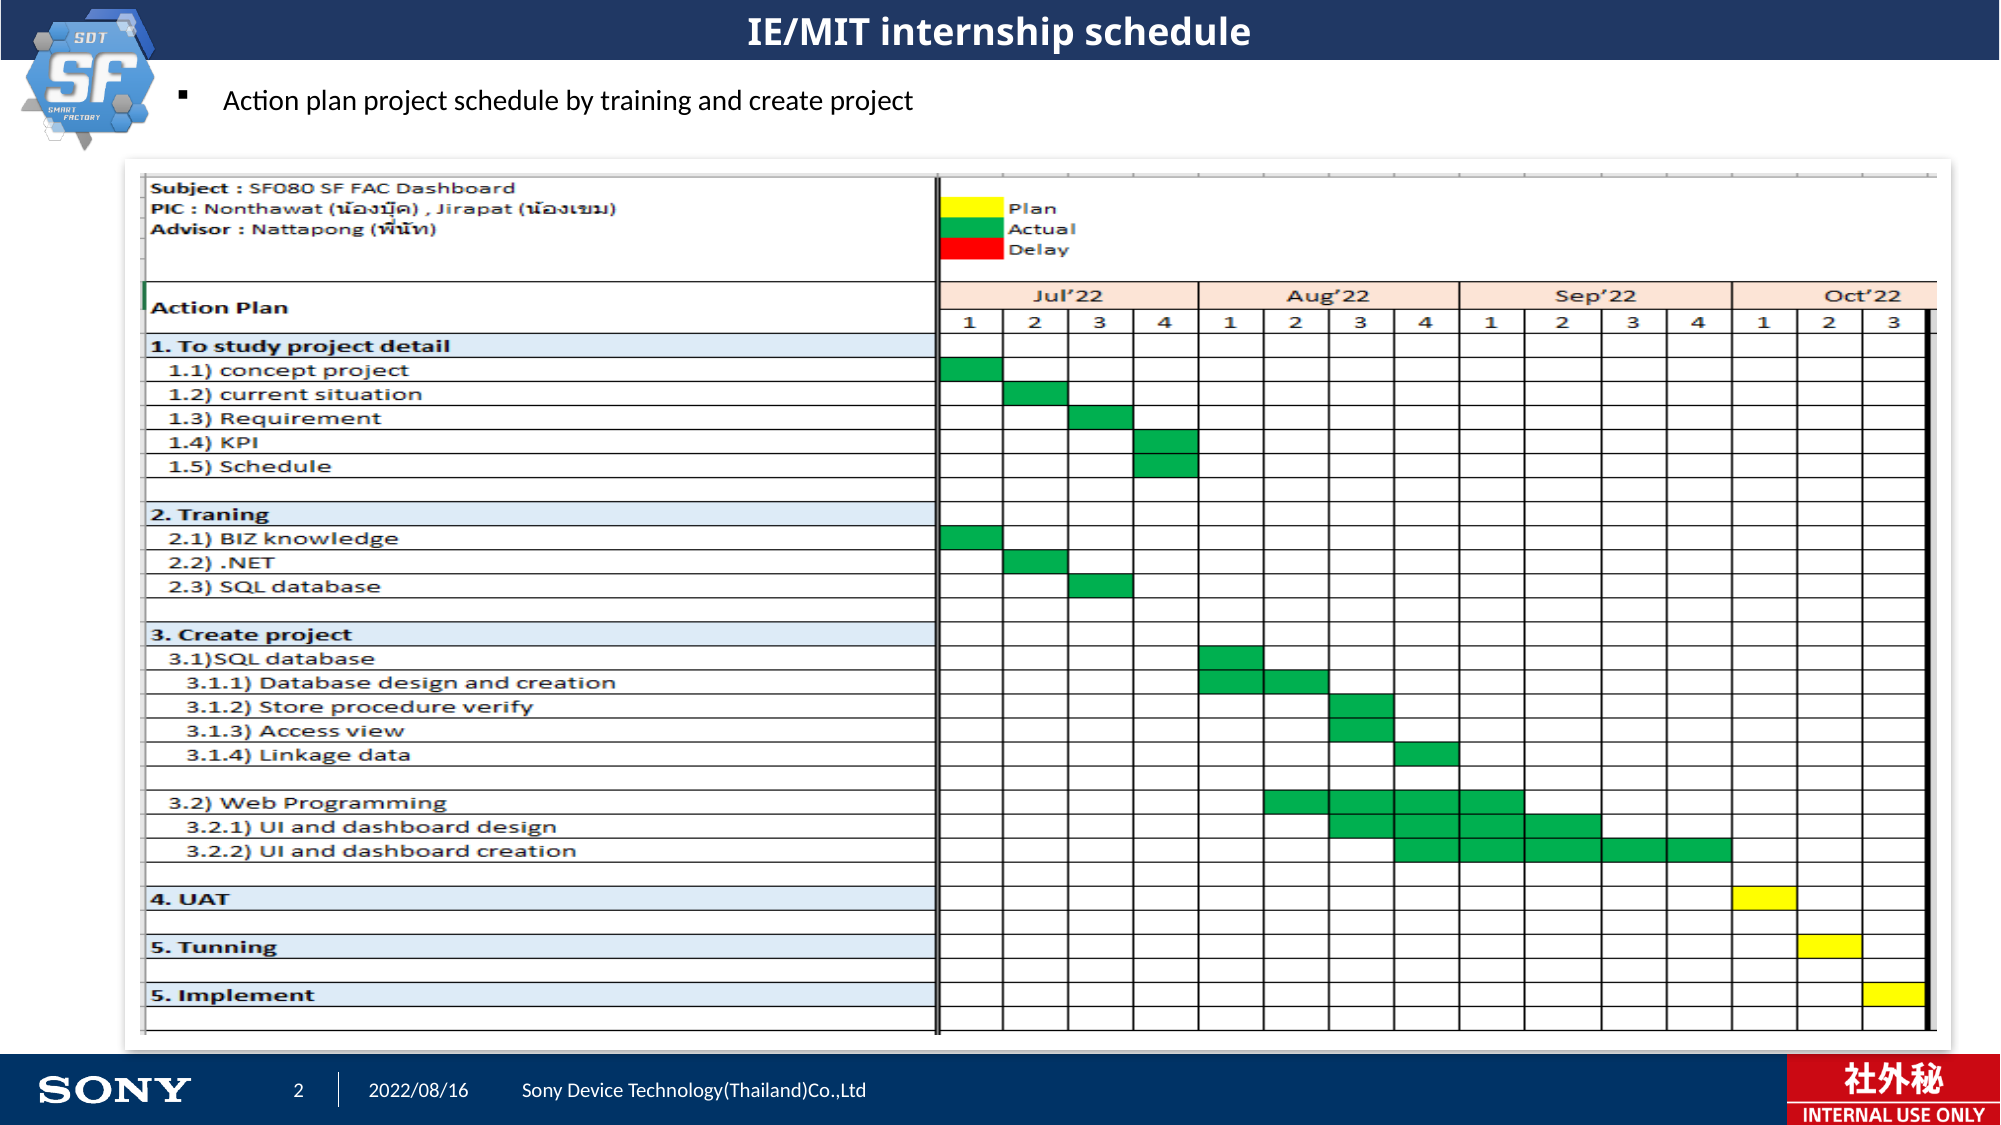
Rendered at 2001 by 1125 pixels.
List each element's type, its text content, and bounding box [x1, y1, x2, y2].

picture [0, 0, 1937, 1036]
picture [29, 1069, 202, 1113]
text_box Action plan project schedule by training and create project [186, 73, 2000, 124]
picture [1787, 1054, 2000, 1125]
text_box IE/MIT internship schedule [186, 0, 2000, 61]
